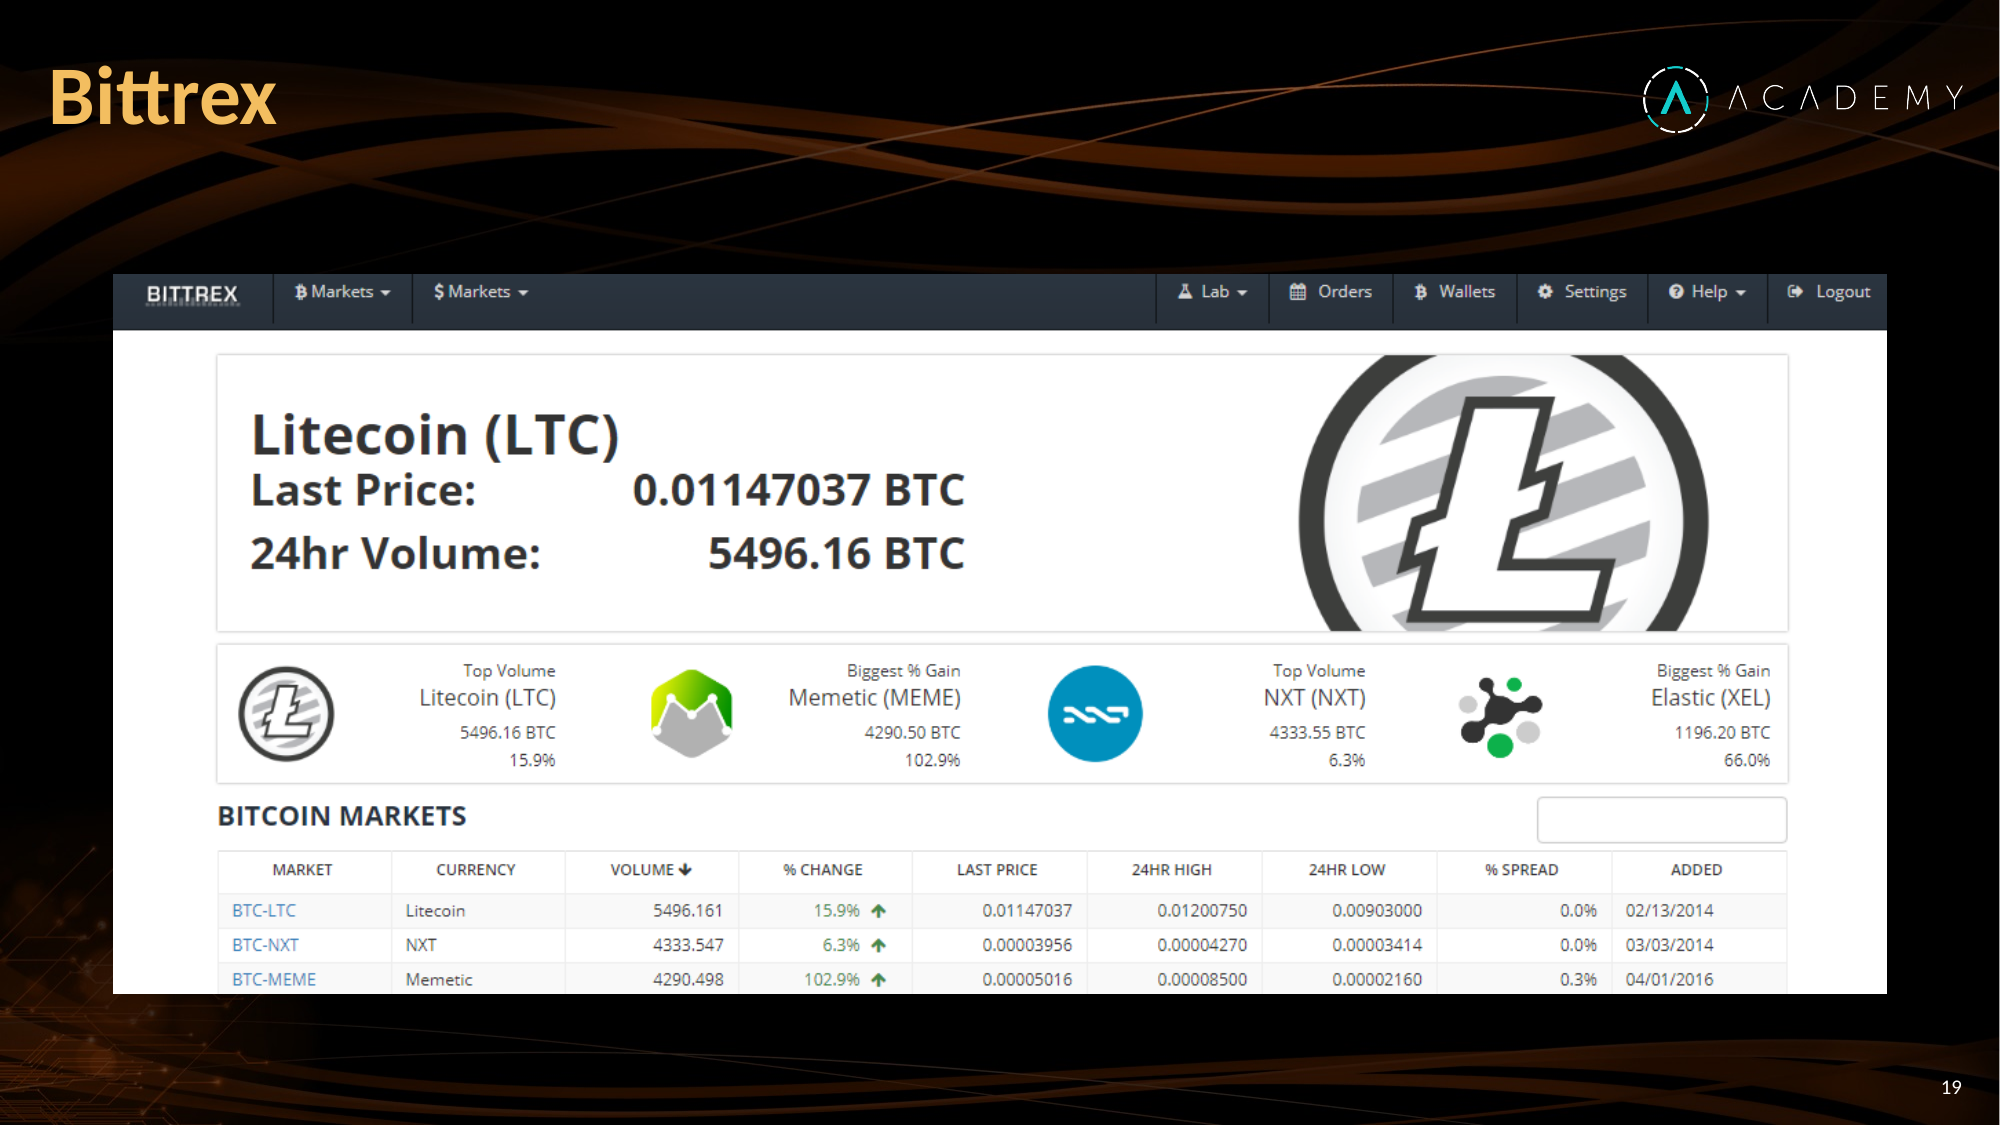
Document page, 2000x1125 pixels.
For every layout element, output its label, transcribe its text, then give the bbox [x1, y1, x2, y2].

slide_number 19 [1897, 1070, 1968, 1103]
title Bittrex [30, 6, 1602, 189]
picture [0, 0, 2000, 1125]
